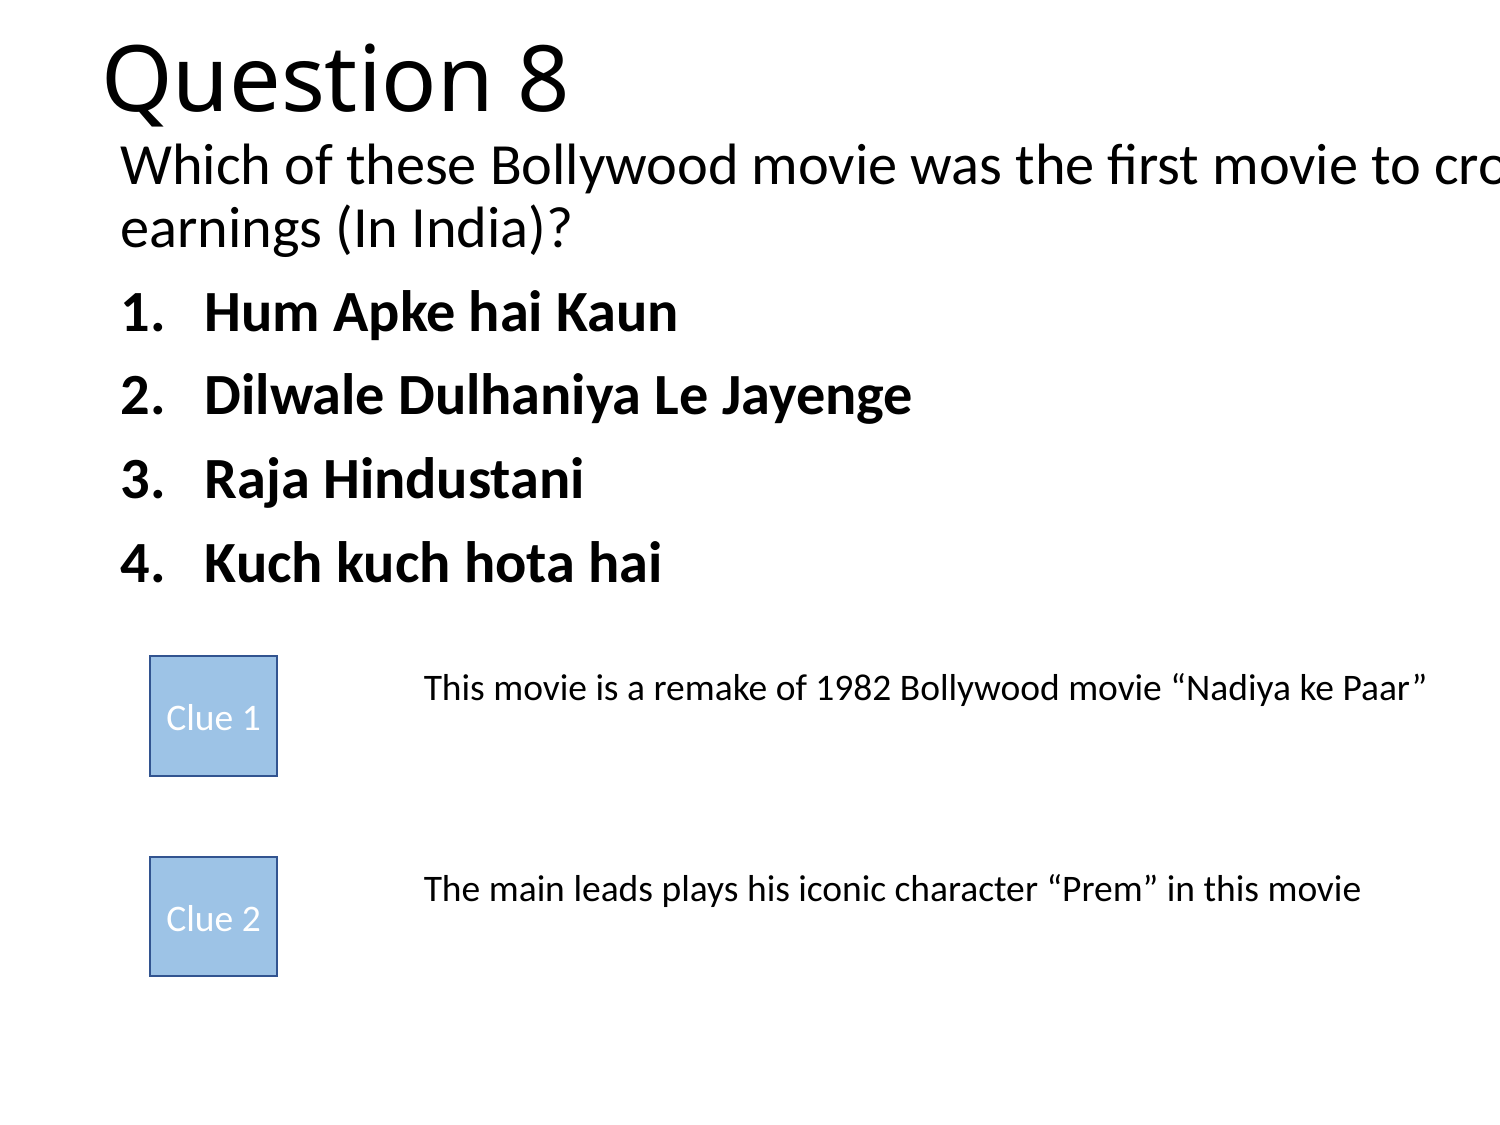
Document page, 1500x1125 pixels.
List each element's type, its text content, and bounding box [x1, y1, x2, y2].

text_box This movie is a remake of 1982 Bollywood movie “Nadiya ke Paar” [409, 656, 1478, 716]
text_box Clue 2 [149, 856, 278, 977]
list Which of these Bollywood movie was the first movie to cross 100crore earnings (In India)? Hum Apke hai Kaun Dilwale Dulhaniya Le Jayenge Raja Hindustani Kuch kuch hota hai [105, 126, 1500, 841]
title Question 8 [85, 3, 1500, 161]
text_box The main leads plays his iconic character “Prem” in this movie [409, 856, 1467, 916]
text_box Clue 1 [149, 655, 278, 777]
